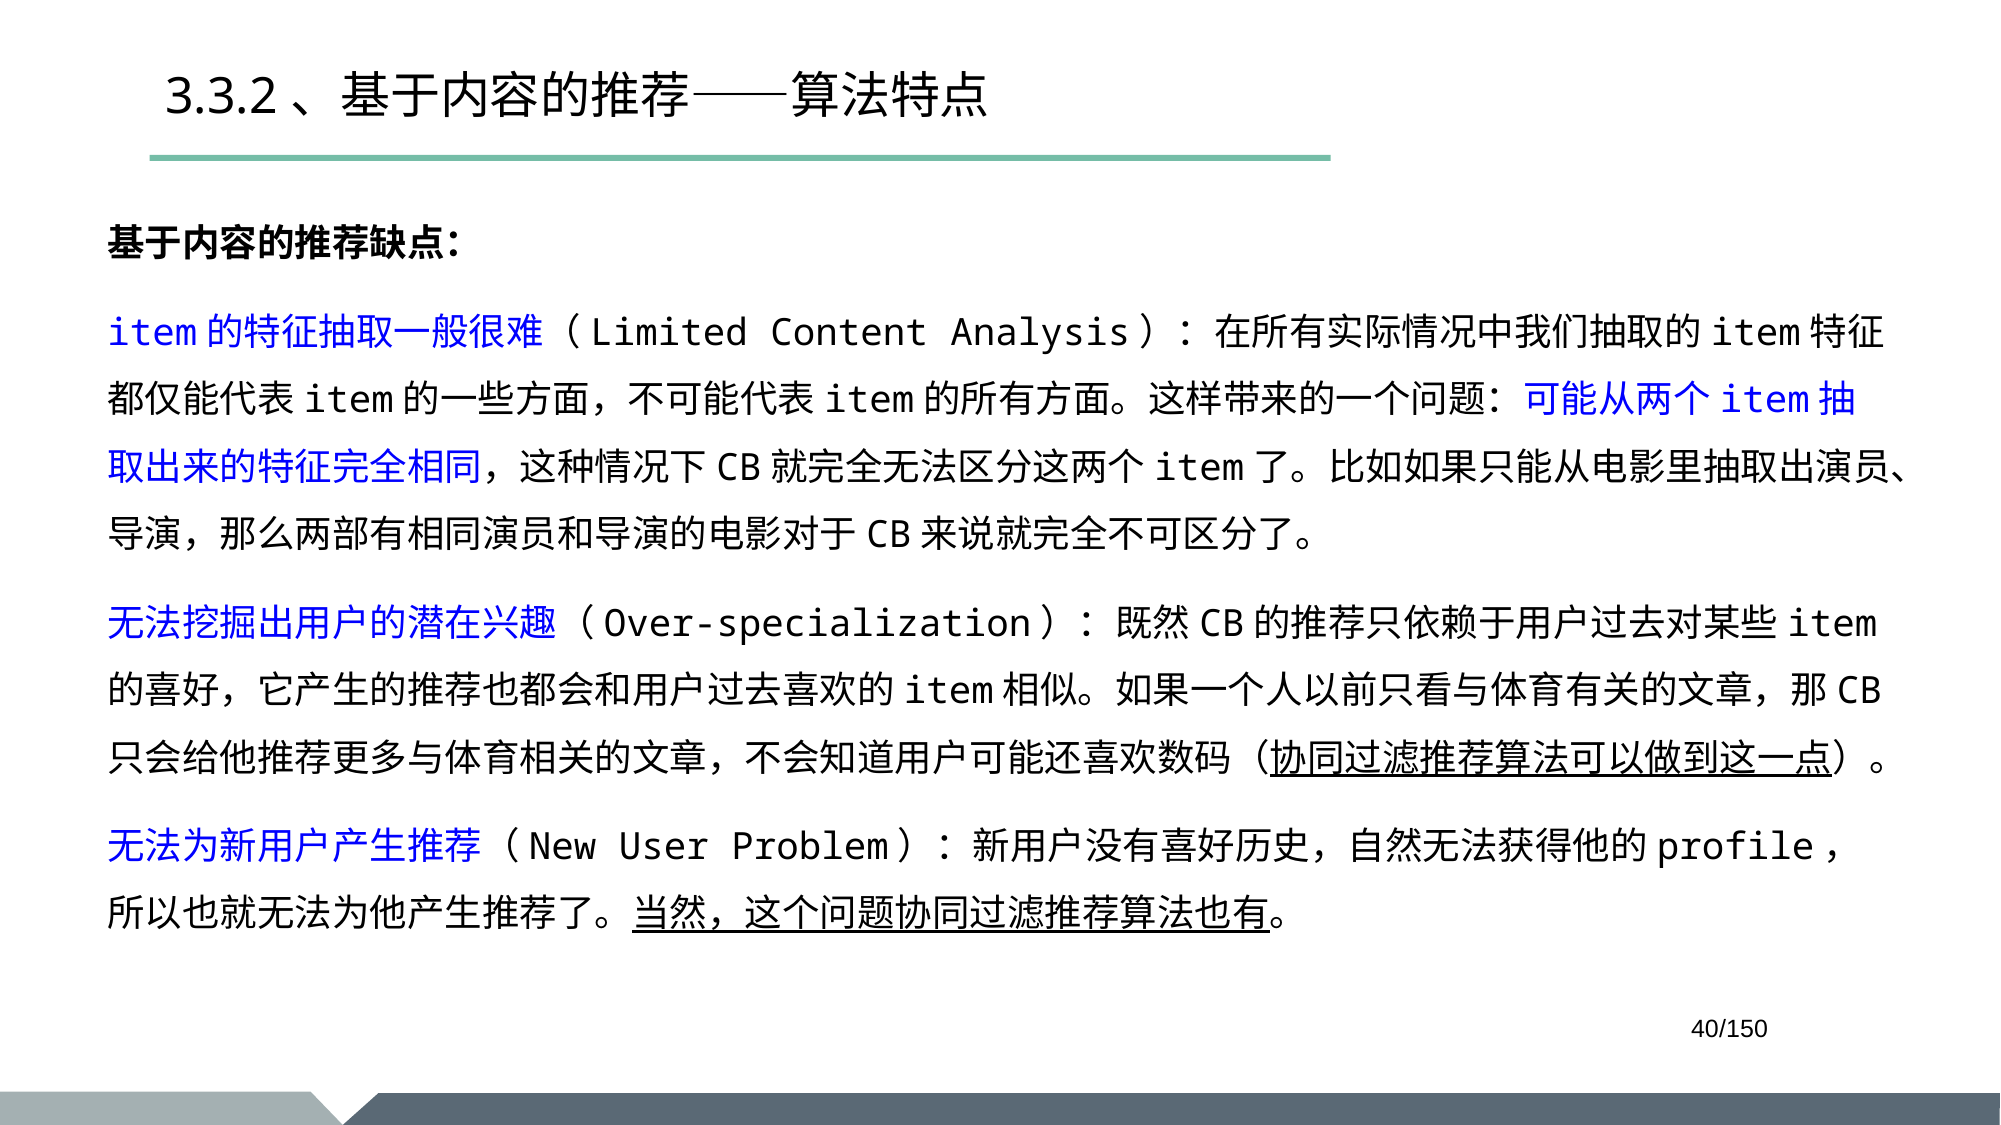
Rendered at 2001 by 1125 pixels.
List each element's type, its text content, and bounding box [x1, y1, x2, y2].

list 基于内容的推荐缺点： item的特征抽取一般很难（Limited Content Analysis）：在所有实际情况中我们抽取的item特征都仅能代表item的一些方面，不可能代表item的所有方面。这样带来的一个问题：可能从两个item抽取出来的特征完全相同，这种情况下CB就完全无法区分这两个item了。比如如果只能从电影里抽取出演员、导演，那么两部有相同演员和导演的电影对于CB来说就完全不可区分了。 无法挖掘出用户的潜在兴趣（Over-specialization）：既然CB的推荐只依赖于用户过去对某些item的喜好，它产生的推荐也都会和用户过去喜欢的item相似。如果一个人以前只看与体育有关的文章，那CB只会给他推荐更多与体育相关的文章，不会知道用户可能还喜欢数码（协同过滤推荐算法可以做到这一点）。 无法为新用户产生推荐（New User Problem）：新用户没有喜好历史，自然无法获得他的profile，所以也就无法为他产生推荐了。当然，这个问题协同过滤推荐算法也有。 [99, 188, 1901, 959]
title 3.3.2、基于内容的推荐——算法特点 [157, 28, 1406, 159]
slide_number /150 [1680, 1004, 1777, 1051]
